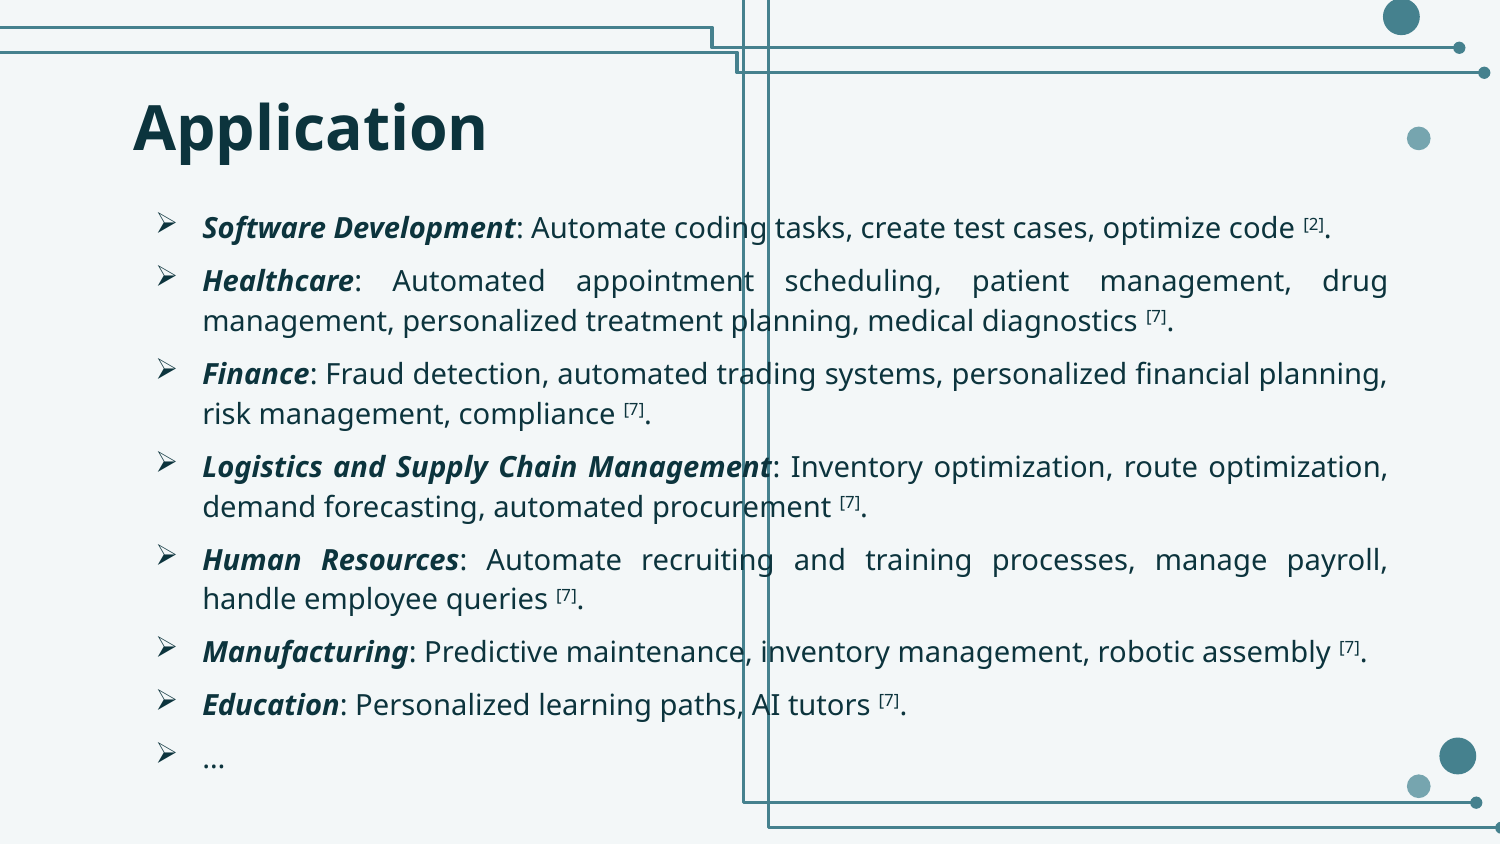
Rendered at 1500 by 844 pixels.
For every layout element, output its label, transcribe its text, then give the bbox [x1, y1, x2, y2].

title Application [118, 72, 1382, 167]
subtitle Software Development: Automate coding tasks, create test cases, optimize code [2]. Healthcare: Automated appointment scheduling, patient management, drug management, personalized treatment planning, medical diagnostics [7]. Finance: Fraud detection, automated trading systems, personalized financial planning, risk management, compliance [7]. Logistics and Supply Chain Management: Inventory optimization, route optimization, demand forecasting, automated procurement [7]. Human Resources: Automate recruiting and training processes, manage payroll, handle employee queries [7]. Manufacturing: Predictive maintenance, inventory management, robotic assembly [7]. Education: Personalized learning paths, AI tutors [7]. … [140, 189, 1405, 787]
